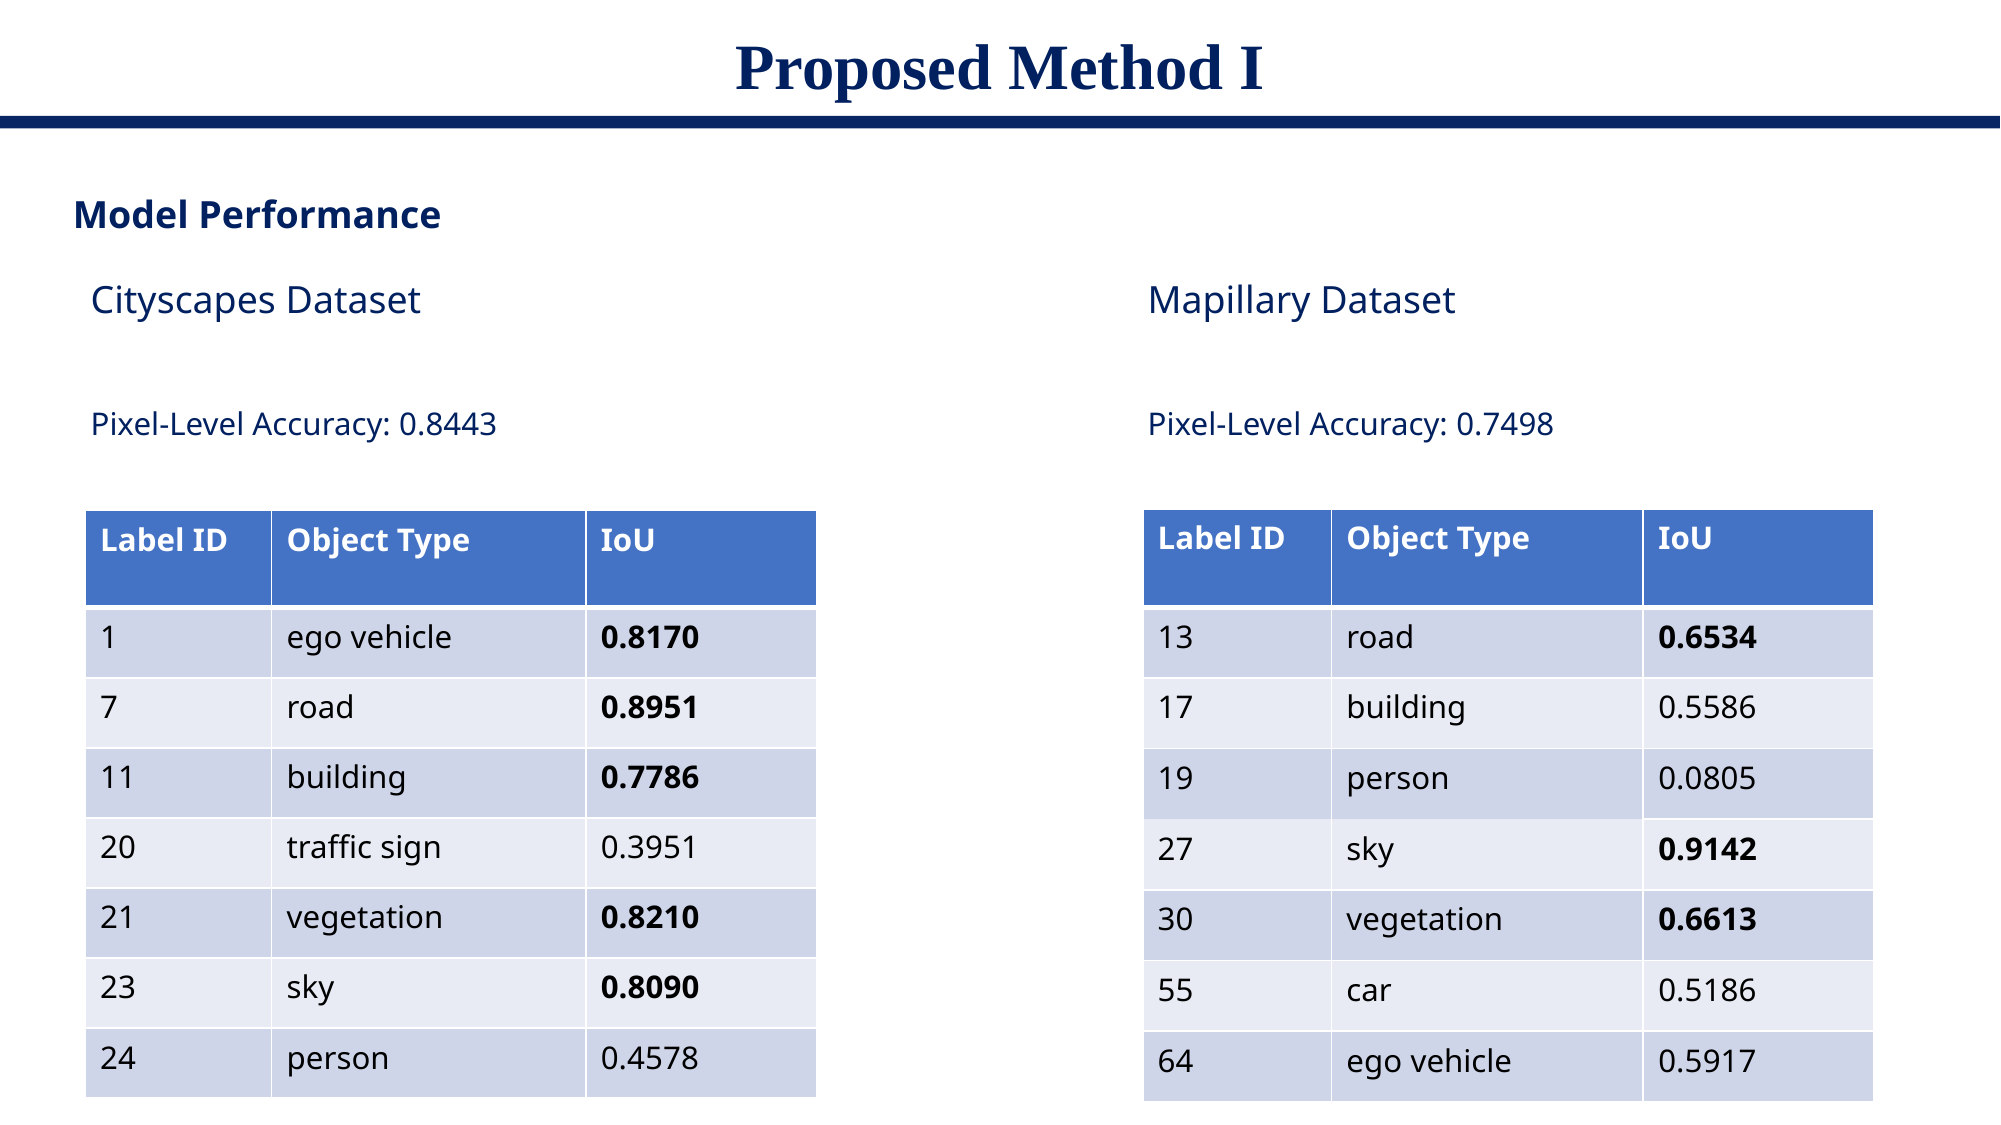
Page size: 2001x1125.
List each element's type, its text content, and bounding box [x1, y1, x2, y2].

table_cell ego vehicle [272, 610, 585, 677]
table_cell 0.7786 [587, 749, 816, 817]
table_cell 0.3951 [587, 819, 816, 887]
table_cell traffic sign [272, 819, 585, 887]
table_cell 0.8170 [587, 610, 816, 677]
text_box [0, 115, 2000, 129]
table_header IoU [587, 511, 816, 605]
table_cell 11 [86, 749, 271, 817]
table_cell 30 [1144, 891, 1331, 960]
table_cell vegetation [1332, 891, 1642, 960]
table_cell car [1332, 961, 1642, 1030]
table_header Object Type [272, 511, 585, 605]
table_cell 55 [1144, 961, 1331, 1030]
table_cell sky [1332, 819, 1642, 889]
table_cell 21 [86, 889, 271, 957]
table_cell road [1332, 610, 1642, 677]
table_header IoU [1644, 510, 1873, 605]
table_cell 13 [1144, 610, 1331, 677]
table_cell 0.8951 [587, 679, 816, 747]
table_cell 24 [86, 1029, 271, 1097]
text_box Mapillary Dataset Pixel-Level Accuracy: 0.7498 [1132, 269, 1732, 524]
table_cell 64 [1144, 1032, 1331, 1101]
table_cell 0.6613 [1644, 891, 1873, 960]
table_cell 0.5586 [1644, 679, 1873, 748]
table_header Label ID [1144, 524, 1331, 605]
table_cell 7 [86, 679, 271, 747]
table_cell 1 [86, 610, 271, 677]
table_cell 0.5186 [1644, 961, 1873, 1030]
table_cell 0.6534 [1644, 610, 1873, 677]
table_cell 23 [86, 959, 271, 1027]
table_header Label ID [86, 511, 271, 605]
table_cell 27 [1144, 819, 1331, 889]
table_header Object Type [1332, 524, 1642, 605]
table_cell 20 [86, 819, 271, 887]
title Proposed Method I [0, 20, 2000, 115]
table_cell 0.9142 [1644, 820, 1873, 889]
table_cell person [1332, 749, 1642, 819]
table_cell 0.5917 [1644, 1032, 1873, 1101]
table_cell building [272, 749, 585, 817]
table_cell ego vehicle [1332, 1032, 1642, 1101]
table_cell 0.4578 [587, 1029, 816, 1097]
text_box Model Performance [58, 183, 883, 244]
table_cell 19 [1144, 749, 1331, 819]
table_cell vegetation [272, 889, 585, 957]
table_cell 0.8090 [587, 959, 816, 1027]
table_cell 0.0805 [1644, 749, 1873, 818]
table_cell sky [272, 959, 585, 1027]
table_cell person [272, 1029, 585, 1097]
text_box Cityscapes Dataset Pixel-Level Accuracy: 0.8443 [75, 269, 675, 524]
table_cell building [1332, 679, 1642, 748]
table_cell 0.8210 [587, 889, 816, 957]
table_cell 17 [1144, 679, 1331, 748]
table_cell road [272, 679, 585, 747]
